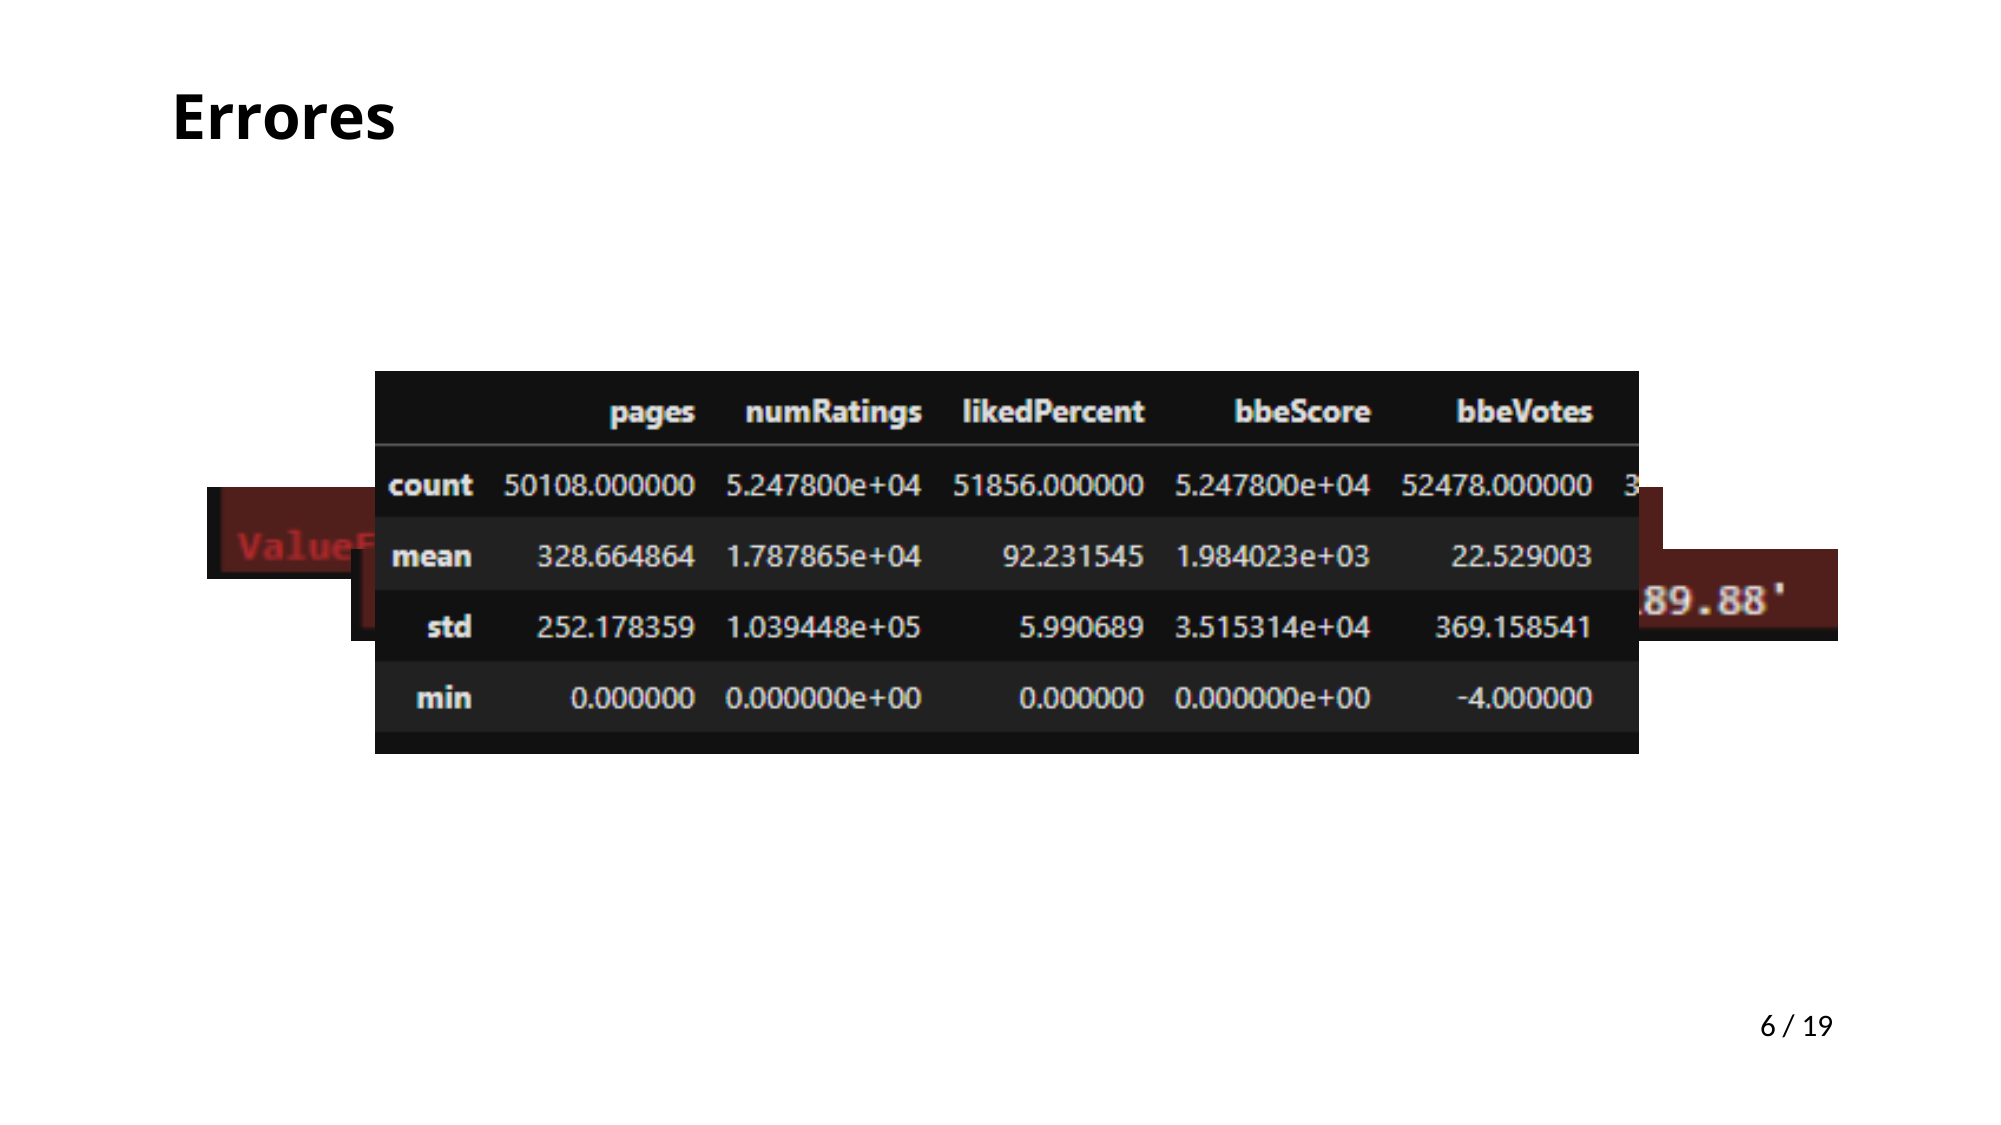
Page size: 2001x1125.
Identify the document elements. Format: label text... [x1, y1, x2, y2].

picture [207, 371, 1838, 754]
title Errores [156, 48, 566, 190]
text_box 6 / 19 [1738, 997, 1849, 1050]
